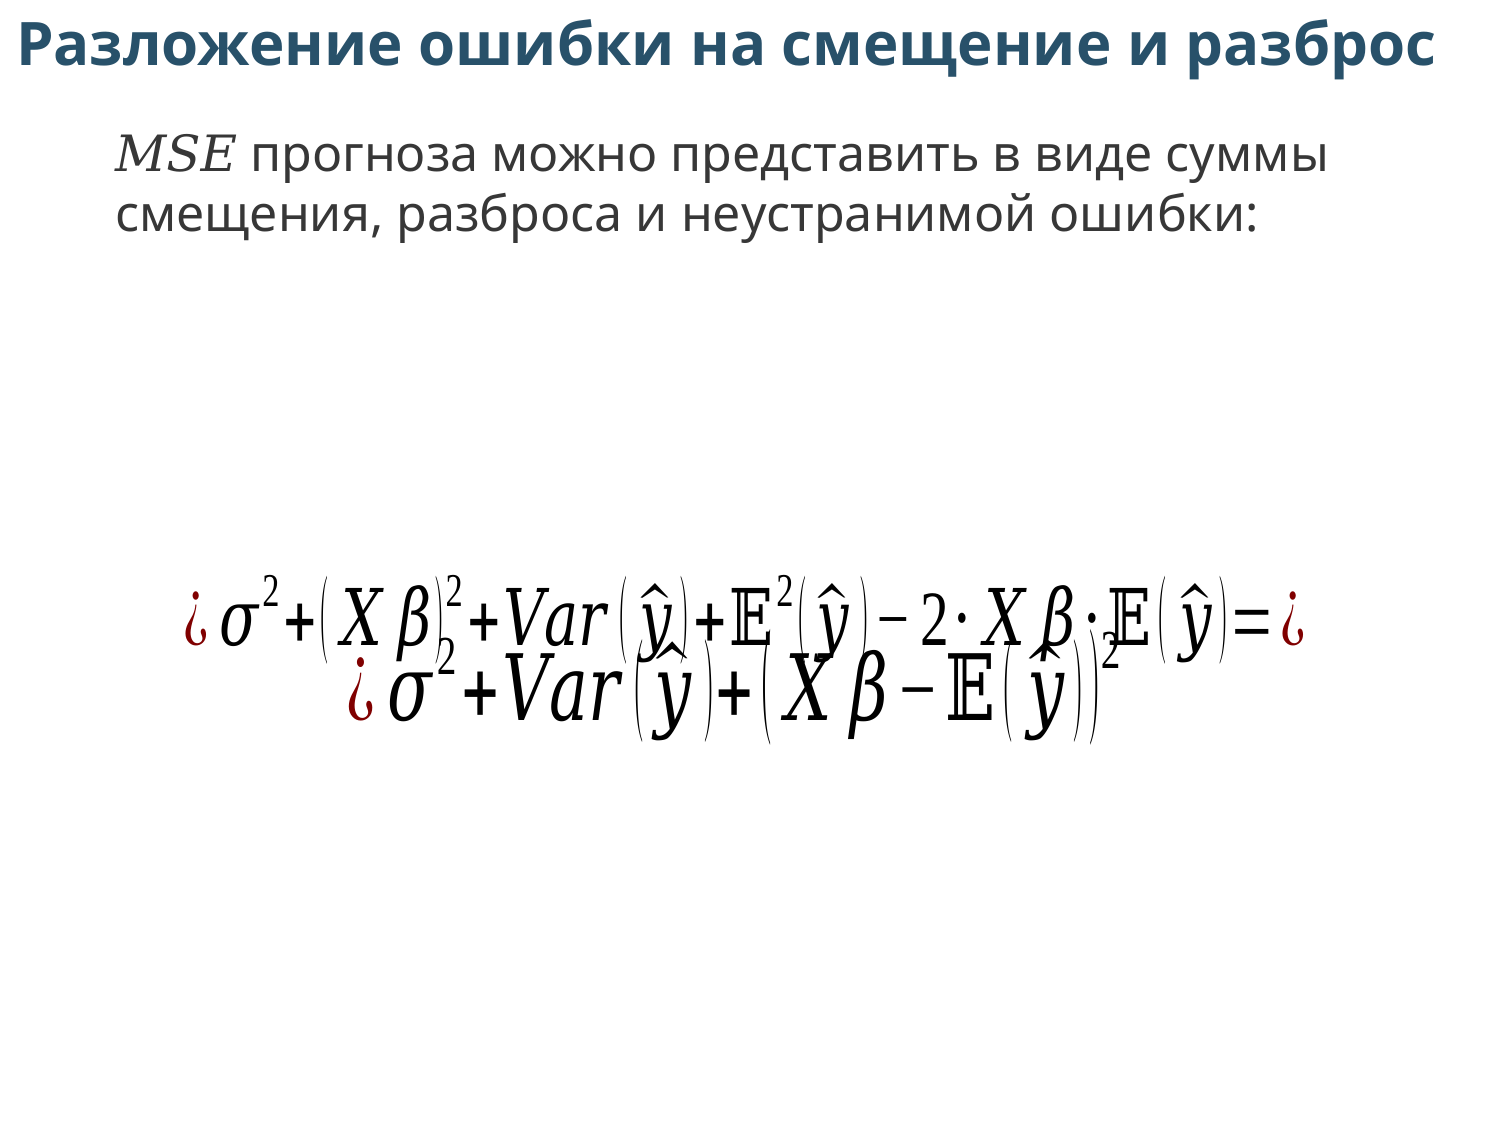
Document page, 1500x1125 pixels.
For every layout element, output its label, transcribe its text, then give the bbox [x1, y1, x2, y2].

text_box Разложение ошибки на смещение и разброс [1, 0, 1500, 94]
text_box 𝑀𝑆𝐸 прогноза можно представить в виде суммы смещения, разброса и неустранимой ошибки: [100, 113, 1471, 249]
